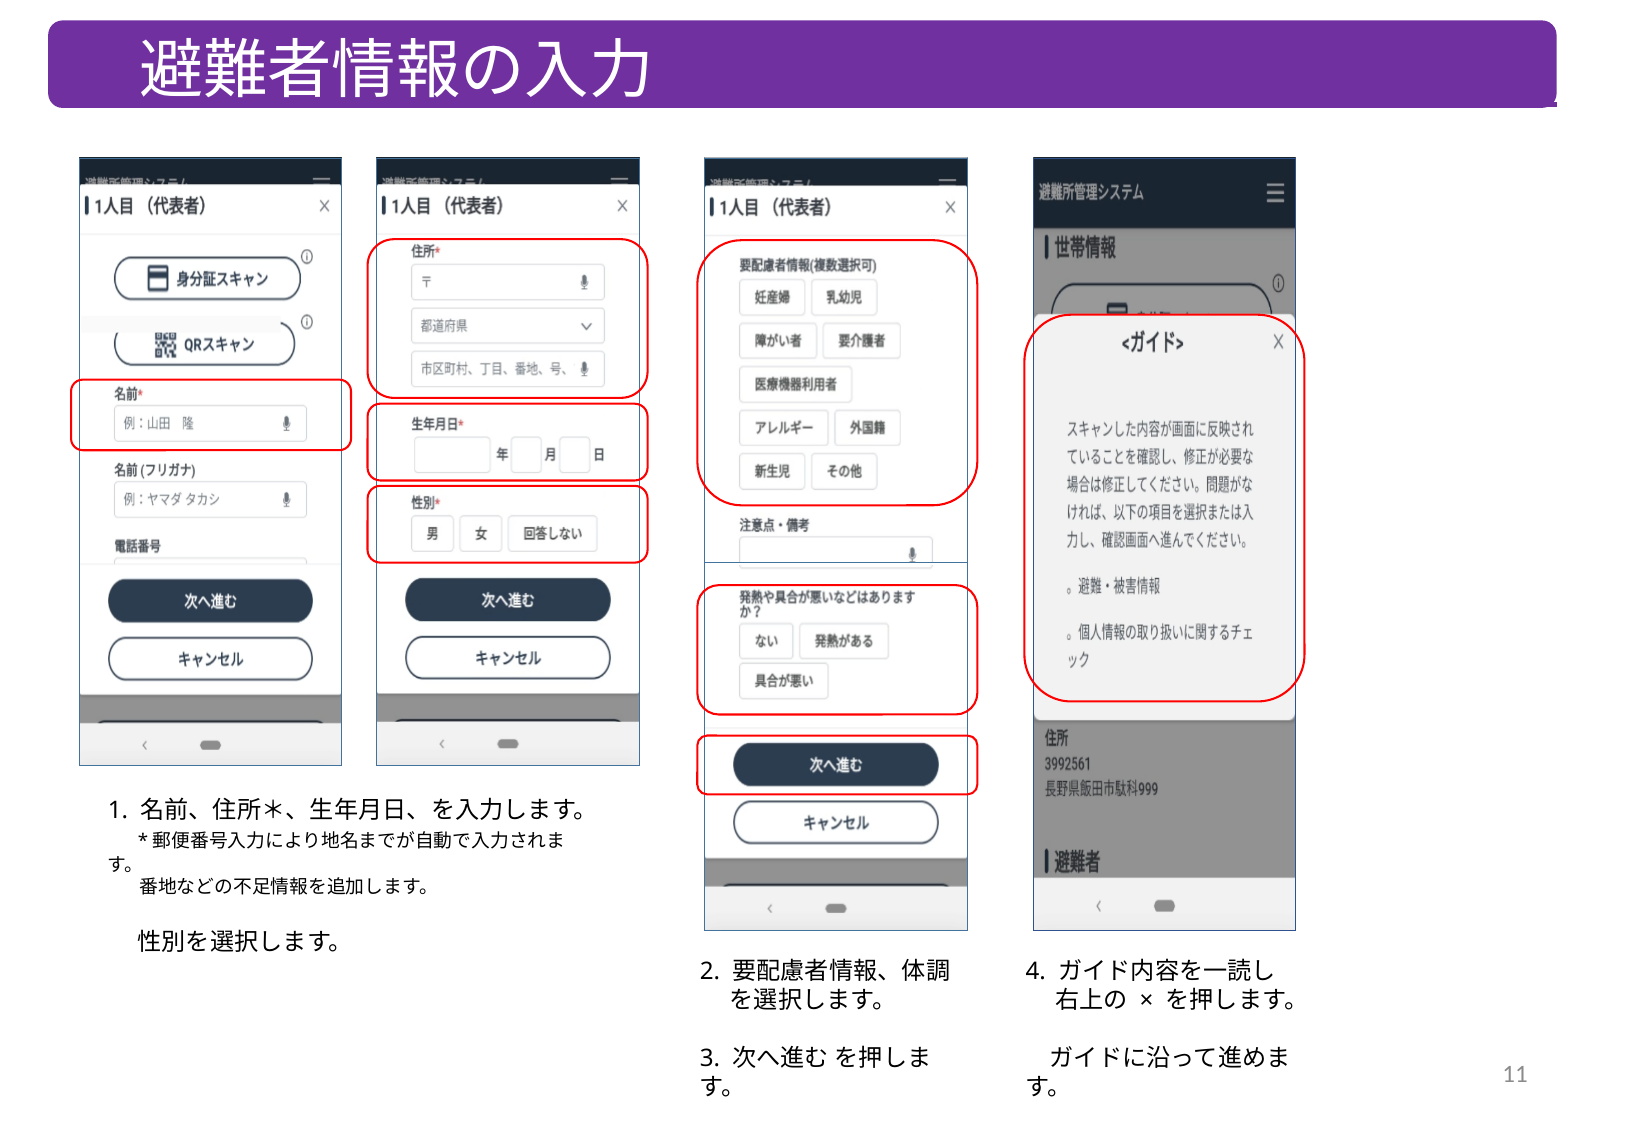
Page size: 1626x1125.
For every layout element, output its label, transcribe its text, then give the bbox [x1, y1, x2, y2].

text_box [640, 245, 649, 392]
text_box 1. 名前、住所＊、生年月日、を入力します。 *郵便番号入力により地名までが自動で入力されます。 番地などの不足情報を追加します。 性別を選択します。 [83, 789, 625, 961]
picture [376, 157, 640, 766]
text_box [704, 157, 968, 564]
picture [78, 157, 342, 766]
text_box [968, 255, 979, 490]
text_box [1296, 332, 1306, 684]
title 避難者情報の入力 [123, 35, 1502, 107]
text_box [704, 565, 968, 931]
text_box [696, 735, 704, 795]
text_box [342, 378, 353, 451]
text_box [366, 244, 376, 393]
text_box [640, 485, 649, 563]
text_box [70, 379, 78, 451]
text_box 10 [1402, 1047, 1548, 1098]
text_box [1023, 334, 1032, 683]
text_box [696, 259, 704, 487]
text_box [366, 485, 376, 563]
text_box [640, 403, 649, 481]
text_box 2. 要配慮者情報、体調 を選択します。 3. 次へ進む を押します。 [677, 954, 1000, 1101]
text_box [968, 587, 979, 712]
picture [1032, 157, 1296, 931]
text_box [366, 403, 376, 481]
text_box [696, 589, 704, 710]
text_box [968, 734, 979, 796]
text_box 4. ガイド内容を一読し 右上の × を押します。 ガイドに沿って進めます。 [1002, 954, 1360, 1102]
